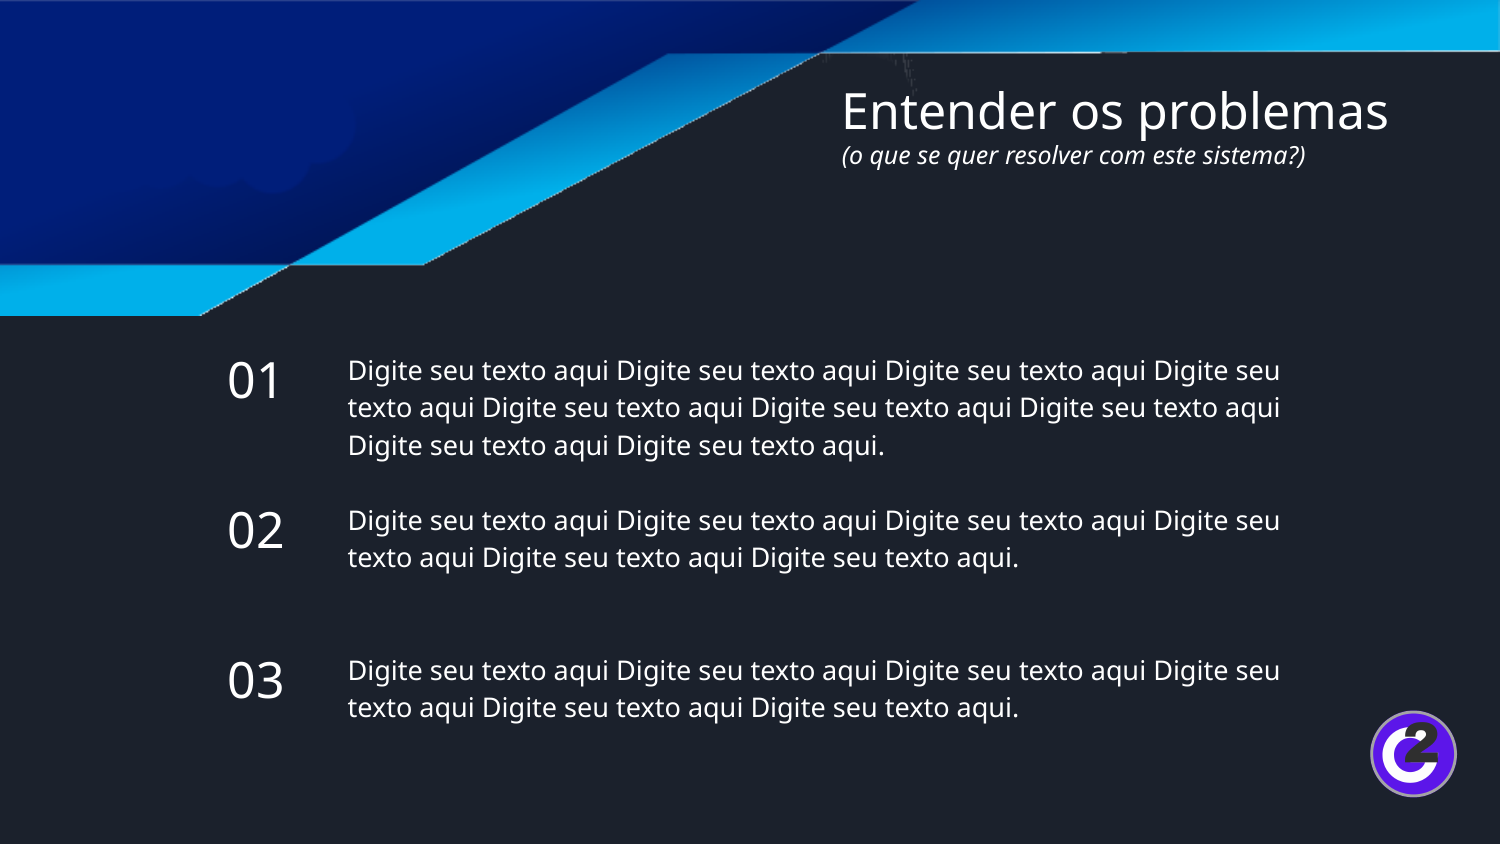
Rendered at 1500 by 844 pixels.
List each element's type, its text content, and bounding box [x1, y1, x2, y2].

text_box Digite seu texto aqui Digite seu texto aqui Digite seu texto aqui Digite seu texto aqui Digite seu texto aqui Digite seu texto aqui. [333, 633, 1297, 766]
picture [0, 0, 1500, 317]
text_box 01 [212, 333, 333, 466]
text_box 03 [212, 633, 333, 766]
text_box Digite seu texto aqui Digite seu texto aqui Digite seu texto aqui Digite seu texto aqui Digite seu texto aqui Digite seu texto aqui. [333, 483, 1297, 616]
picture [1368, 708, 1459, 800]
text_box Digite seu texto aqui Digite seu texto aqui Digite seu texto aqui Digite seu texto aqui Digite seu texto aqui Digite seu texto aqui Digite seu texto aqui Digite seu texto aqui Digite seu texto aqui. [333, 333, 1297, 466]
text_box 02 [212, 483, 333, 616]
